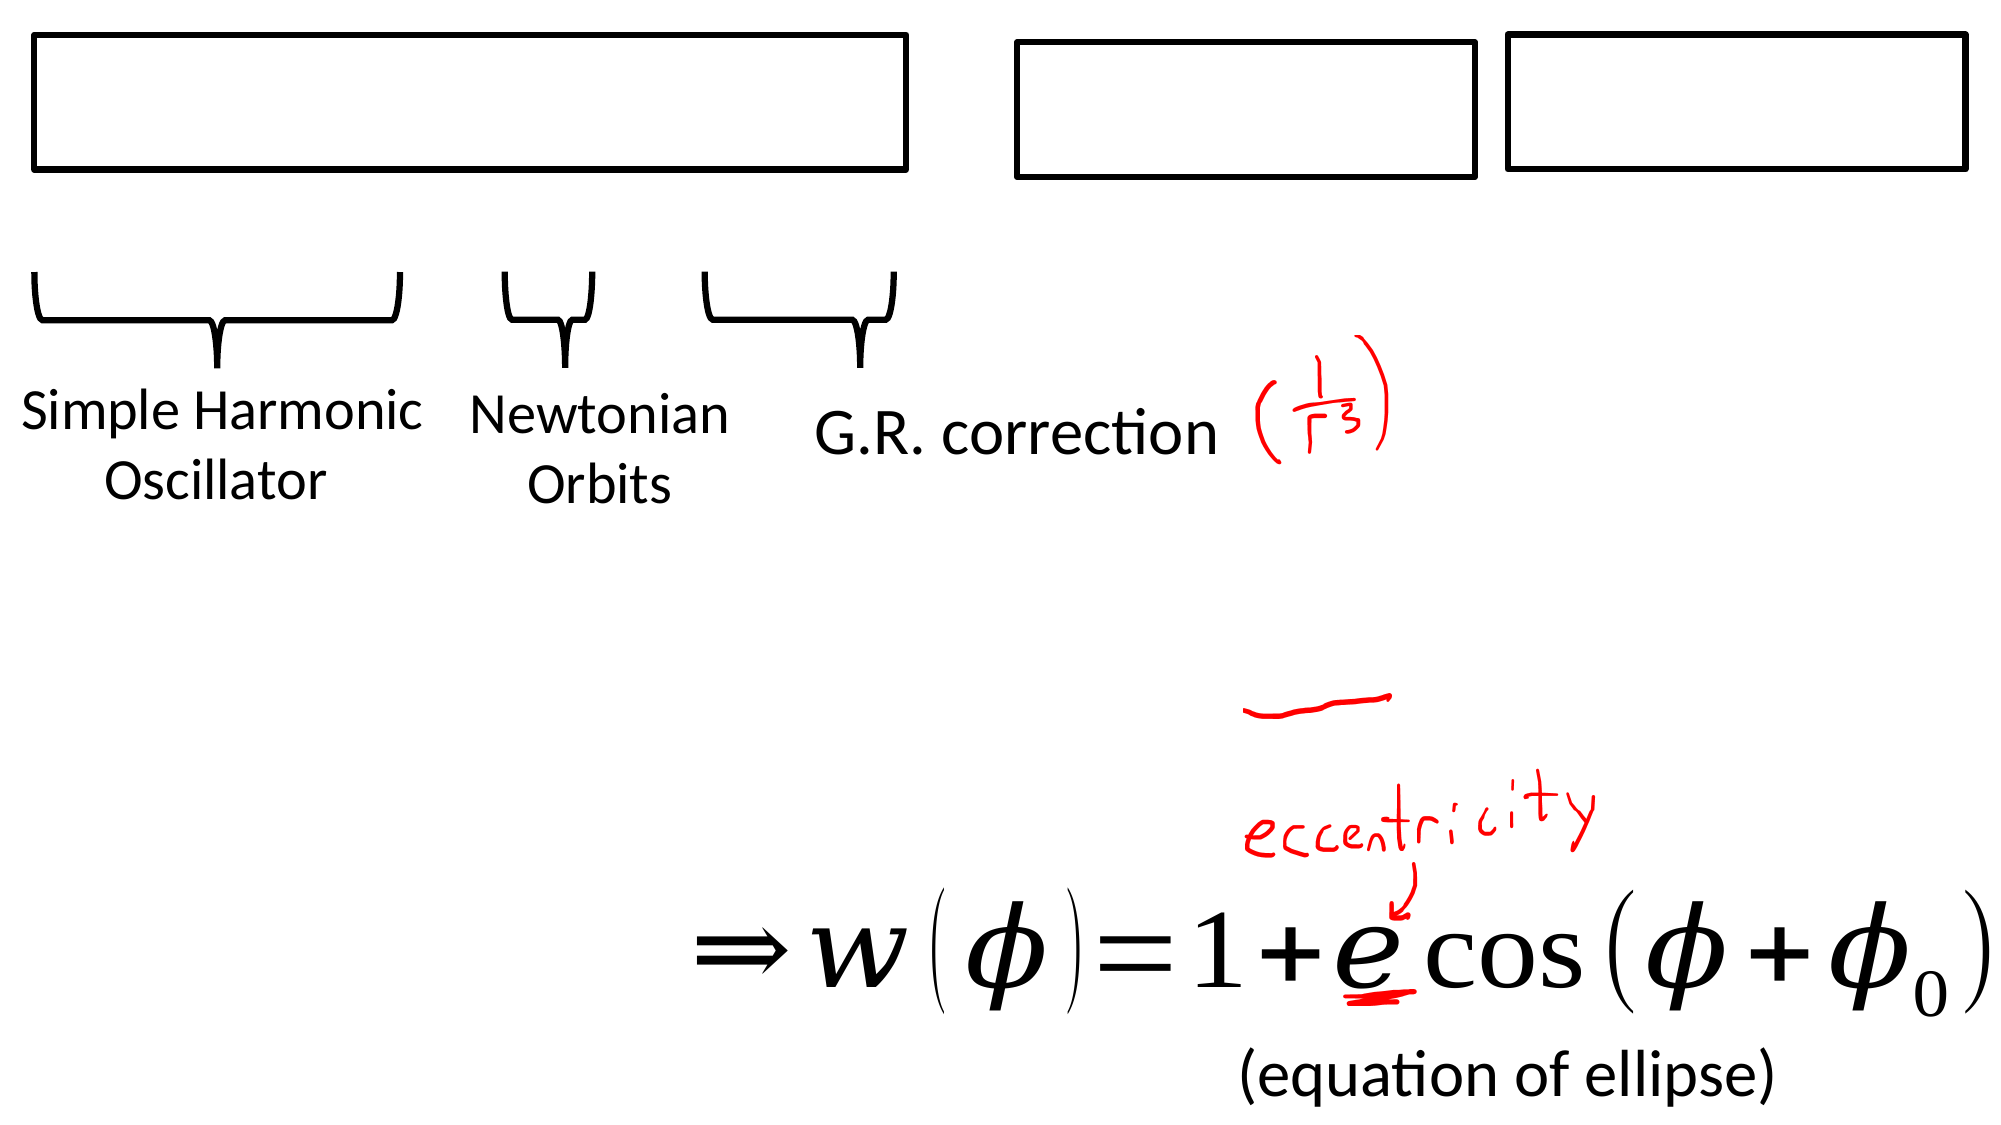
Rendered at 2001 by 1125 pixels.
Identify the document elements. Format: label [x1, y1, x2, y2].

text_box [0, 271, 445, 521]
picture [1243, 335, 1605, 881]
text_box [704, 271, 1254, 477]
text_box [445, 271, 755, 525]
text_box [690, 881, 2000, 1119]
